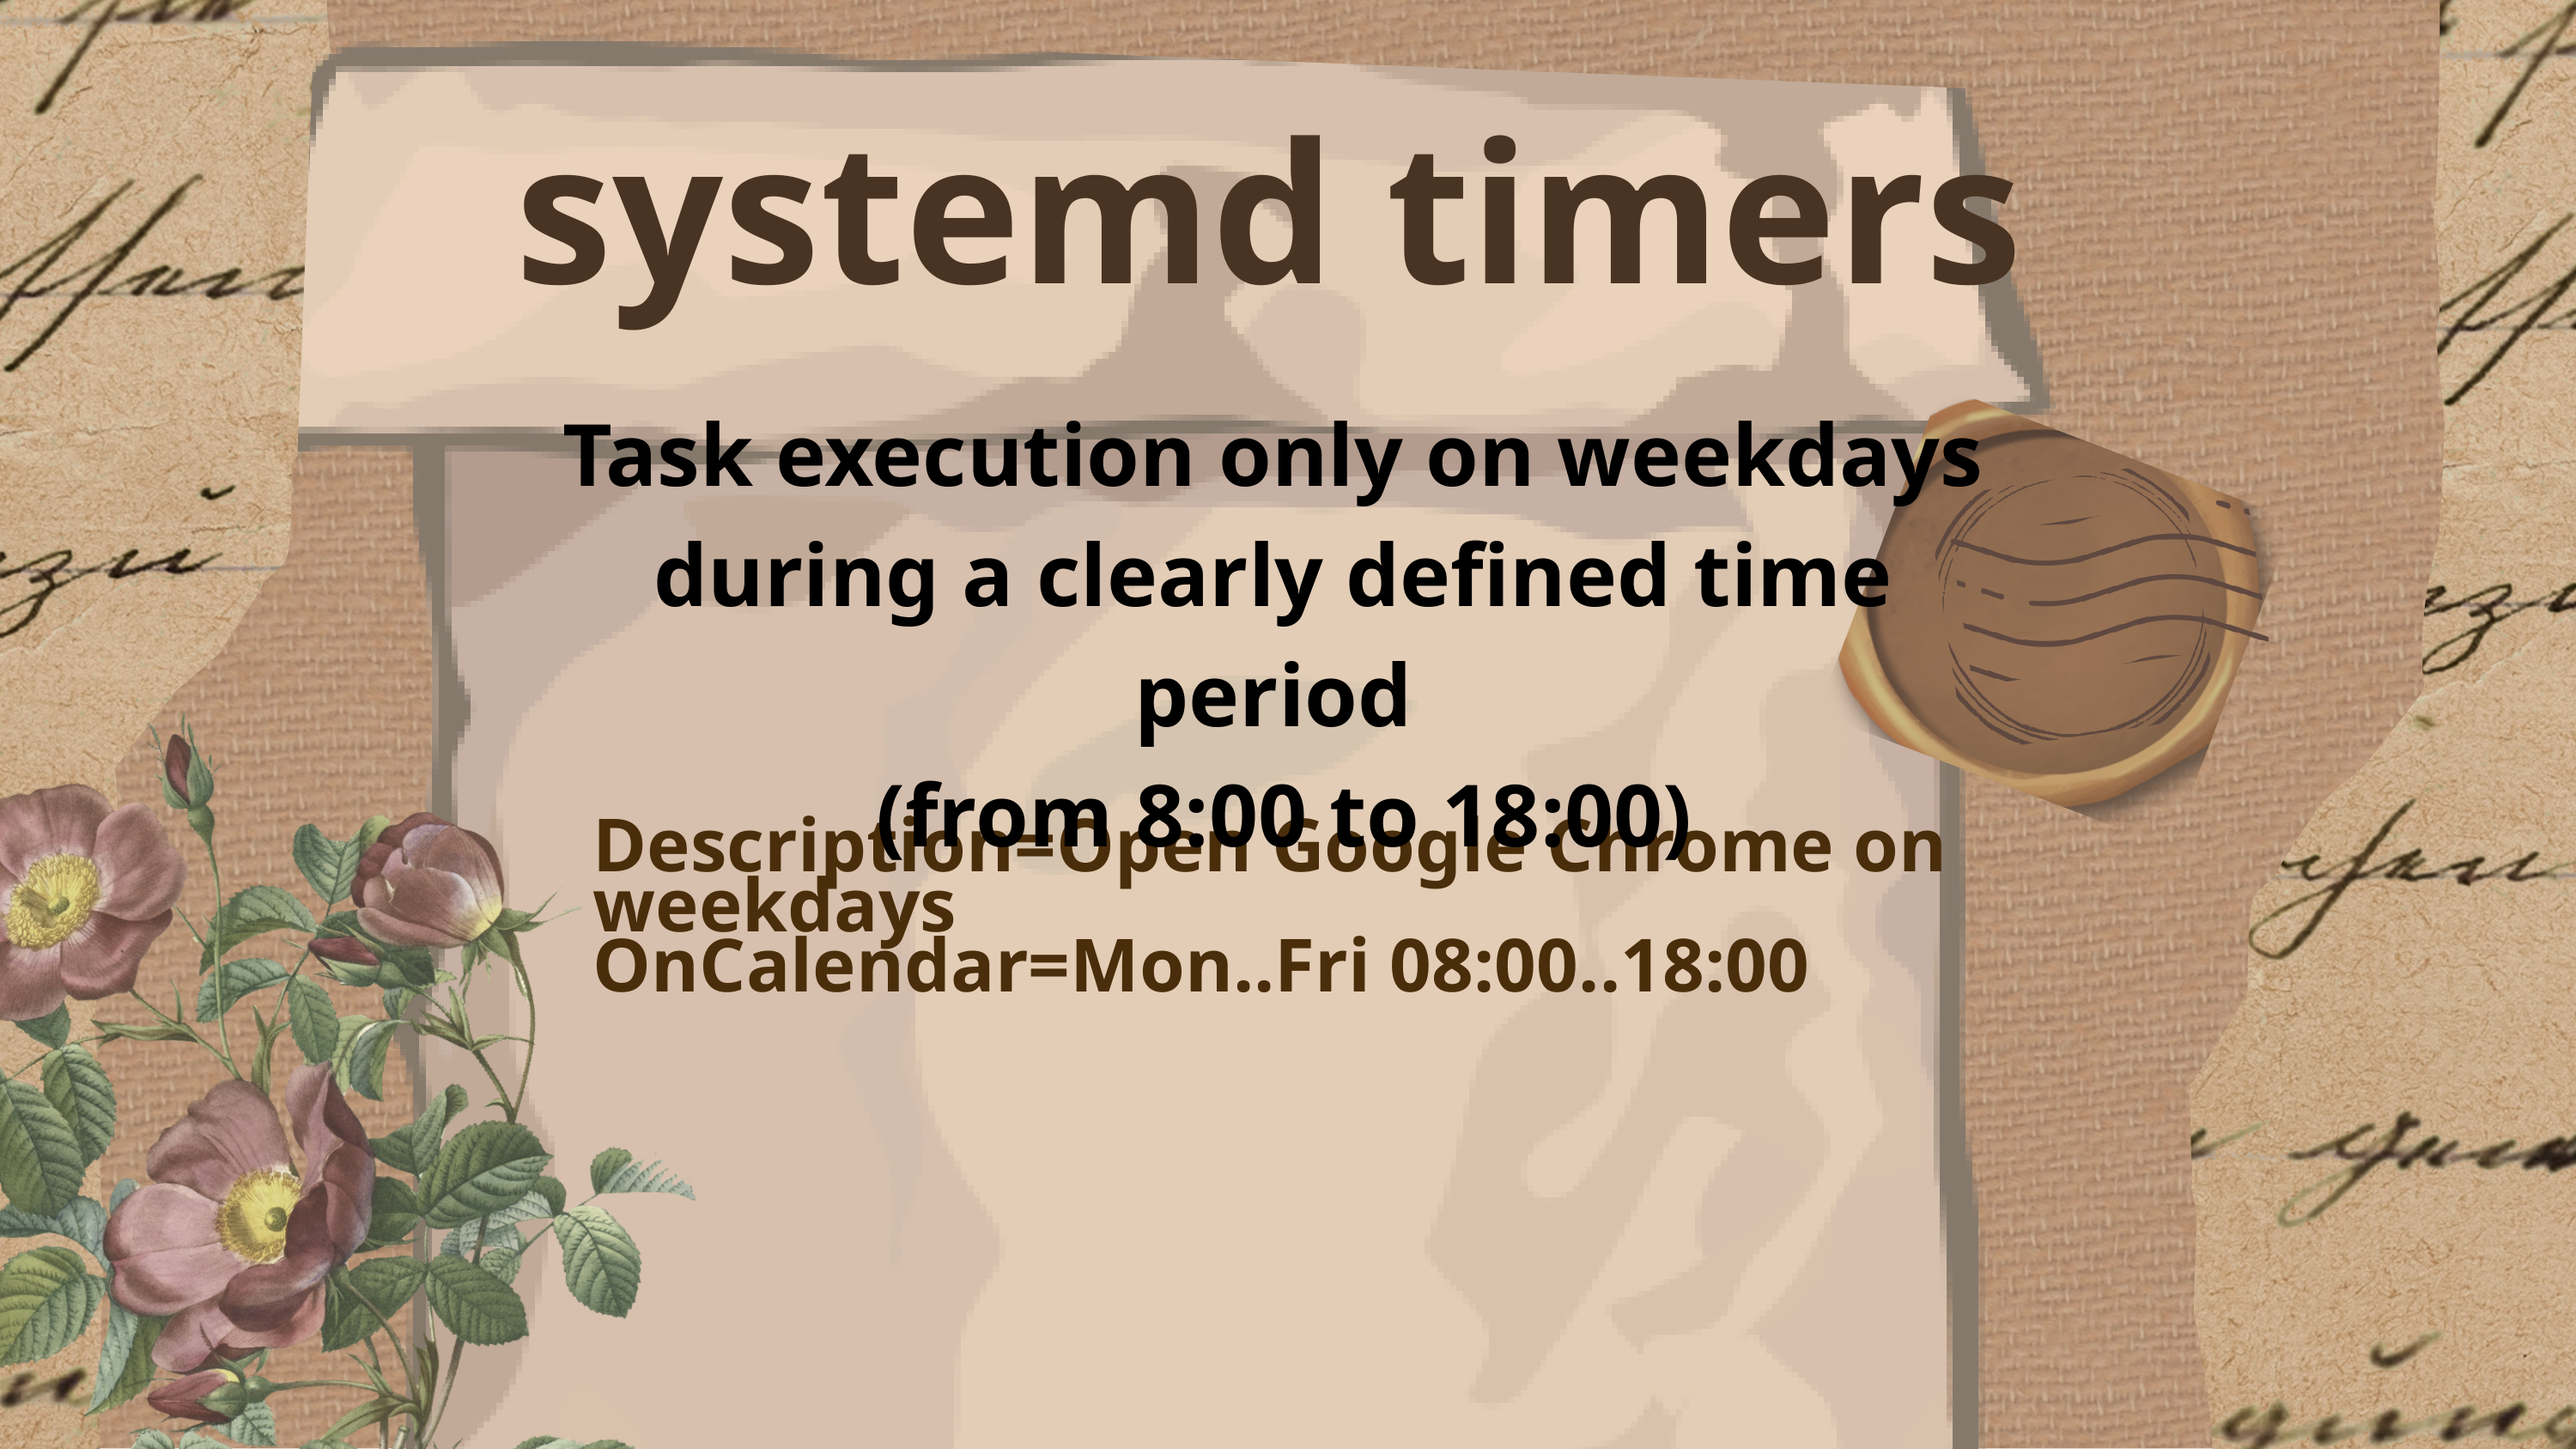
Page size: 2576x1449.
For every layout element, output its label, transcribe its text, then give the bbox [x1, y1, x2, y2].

text_box Description=Open Google Chrome on weekdays OnCalendar=Mon..Fri 08:00..18:00 [592, 864, 1984, 1148]
text_box [360, 0, 2182, 96]
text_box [0, 0, 354, 1449]
text_box Task execution only on weekdays during a clearly defined time period (from 8:00 to 18:00) [538, 383, 1801, 864]
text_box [2185, 0, 2576, 1449]
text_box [1805, 371, 2307, 863]
text_box [360, 25, 2182, 712]
text_box [360, 712, 696, 1449]
text_box systemd timers [457, 130, 2082, 323]
text_box [696, 870, 2182, 1449]
